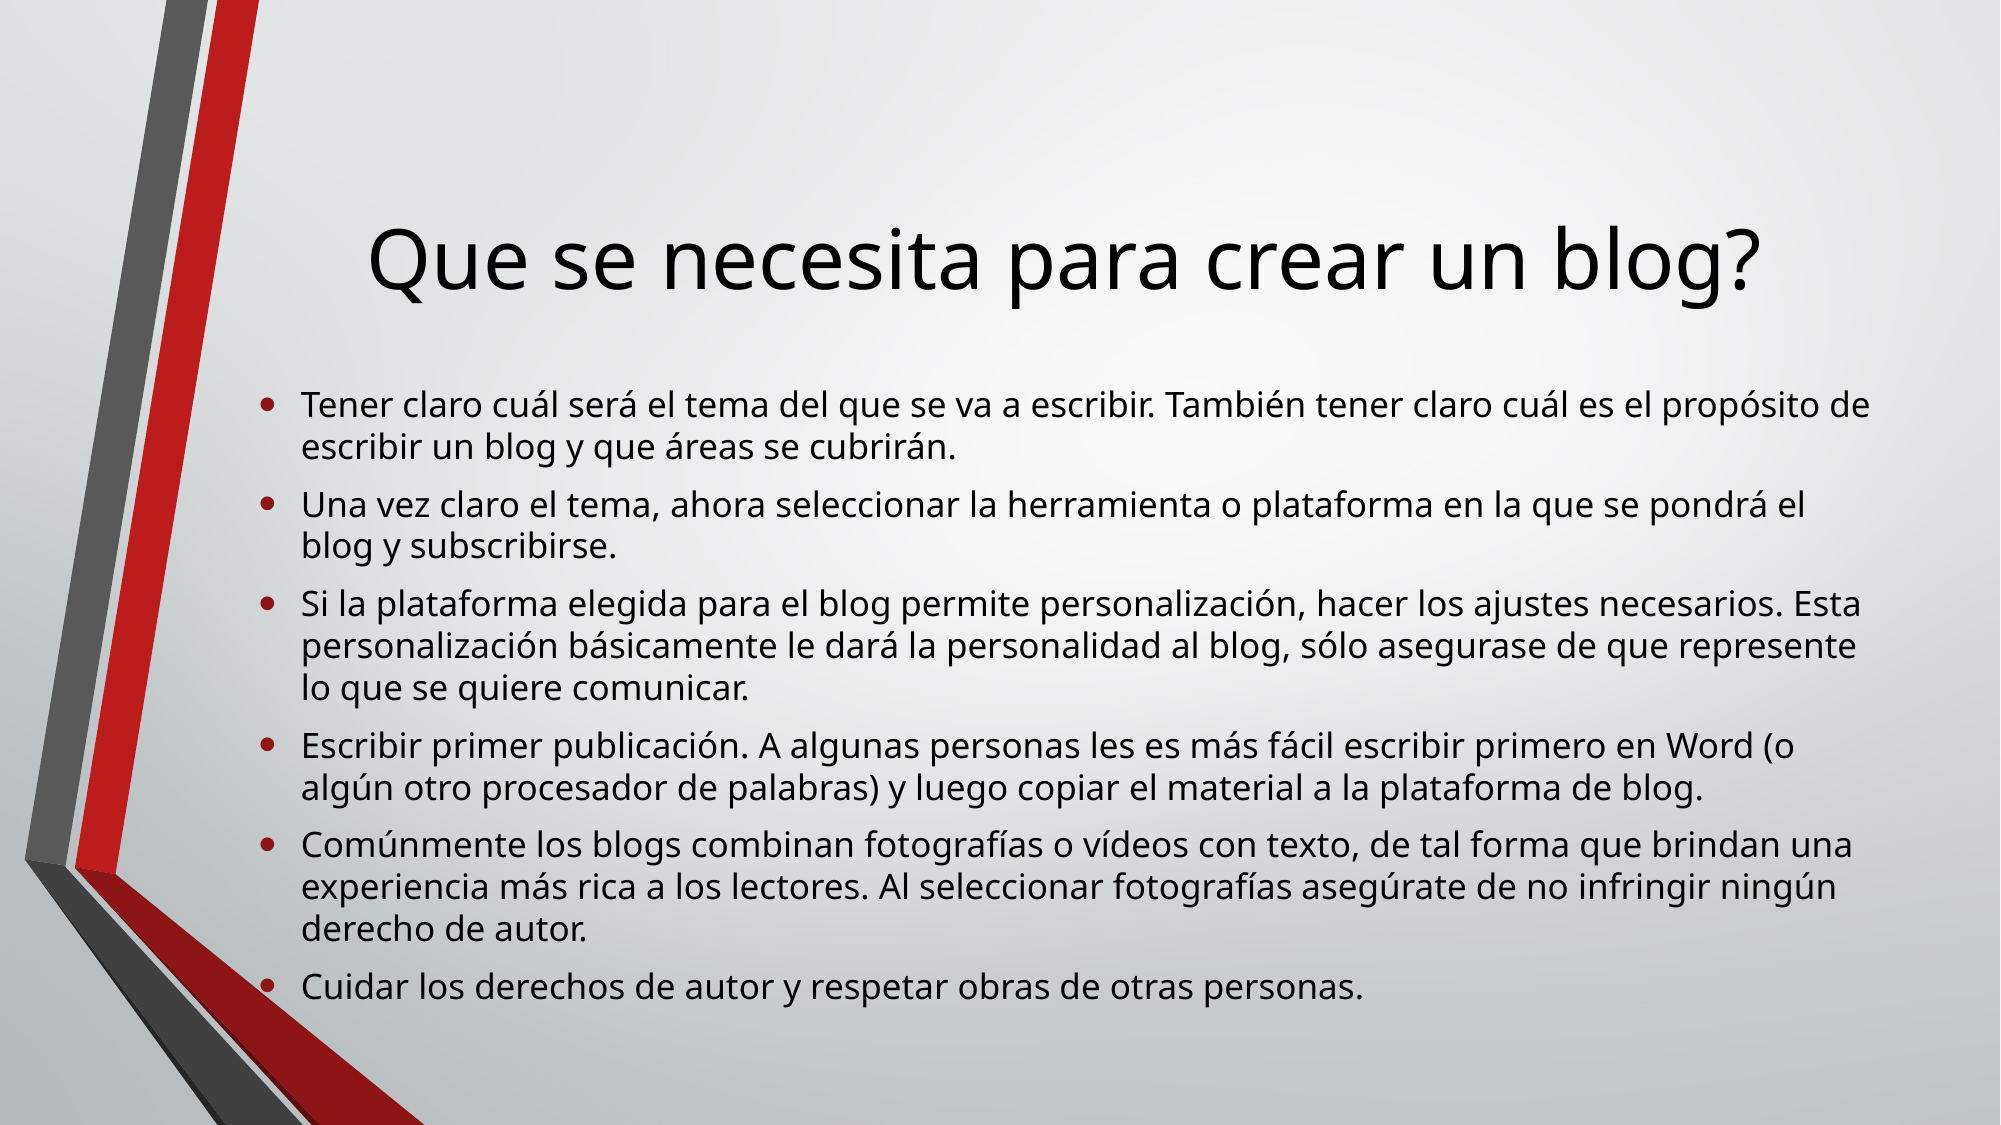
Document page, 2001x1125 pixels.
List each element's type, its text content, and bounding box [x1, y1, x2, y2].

title Que se necesita para crear un blog? [243, 112, 1887, 375]
list Tener claro cuál será el tema del que se va a escribir. También tener claro cuál es el propósito de escribir un blog y que áreas se cubrirán. Una vez claro el tema, ahora seleccionar la herramienta o plataforma en la que se pondrá el blog y subscribirse. Si la plataforma elegida para el blog permite personalización, hacer los ajustes necesarios. Esta personalización básicamente le dará la personalidad al blog, sólo asegurase de que represente lo que se quiere comunicar. Escribir primer publicación. A algunas personas les es más fácil escribir primero en Word (o algún otro procesador de palabras) y luego copiar el material a la plataforma de blog. Comúnmente los blogs combinan fotografías o vídeos con texto, de tal forma que brindan una experiencia más rica a los lectores. Al seleccionar fotografías asegúrate de no infringir ningún derecho de autor. Cuidar los derechos de autor y respetar obras de otras personas. [243, 375, 1887, 1014]
